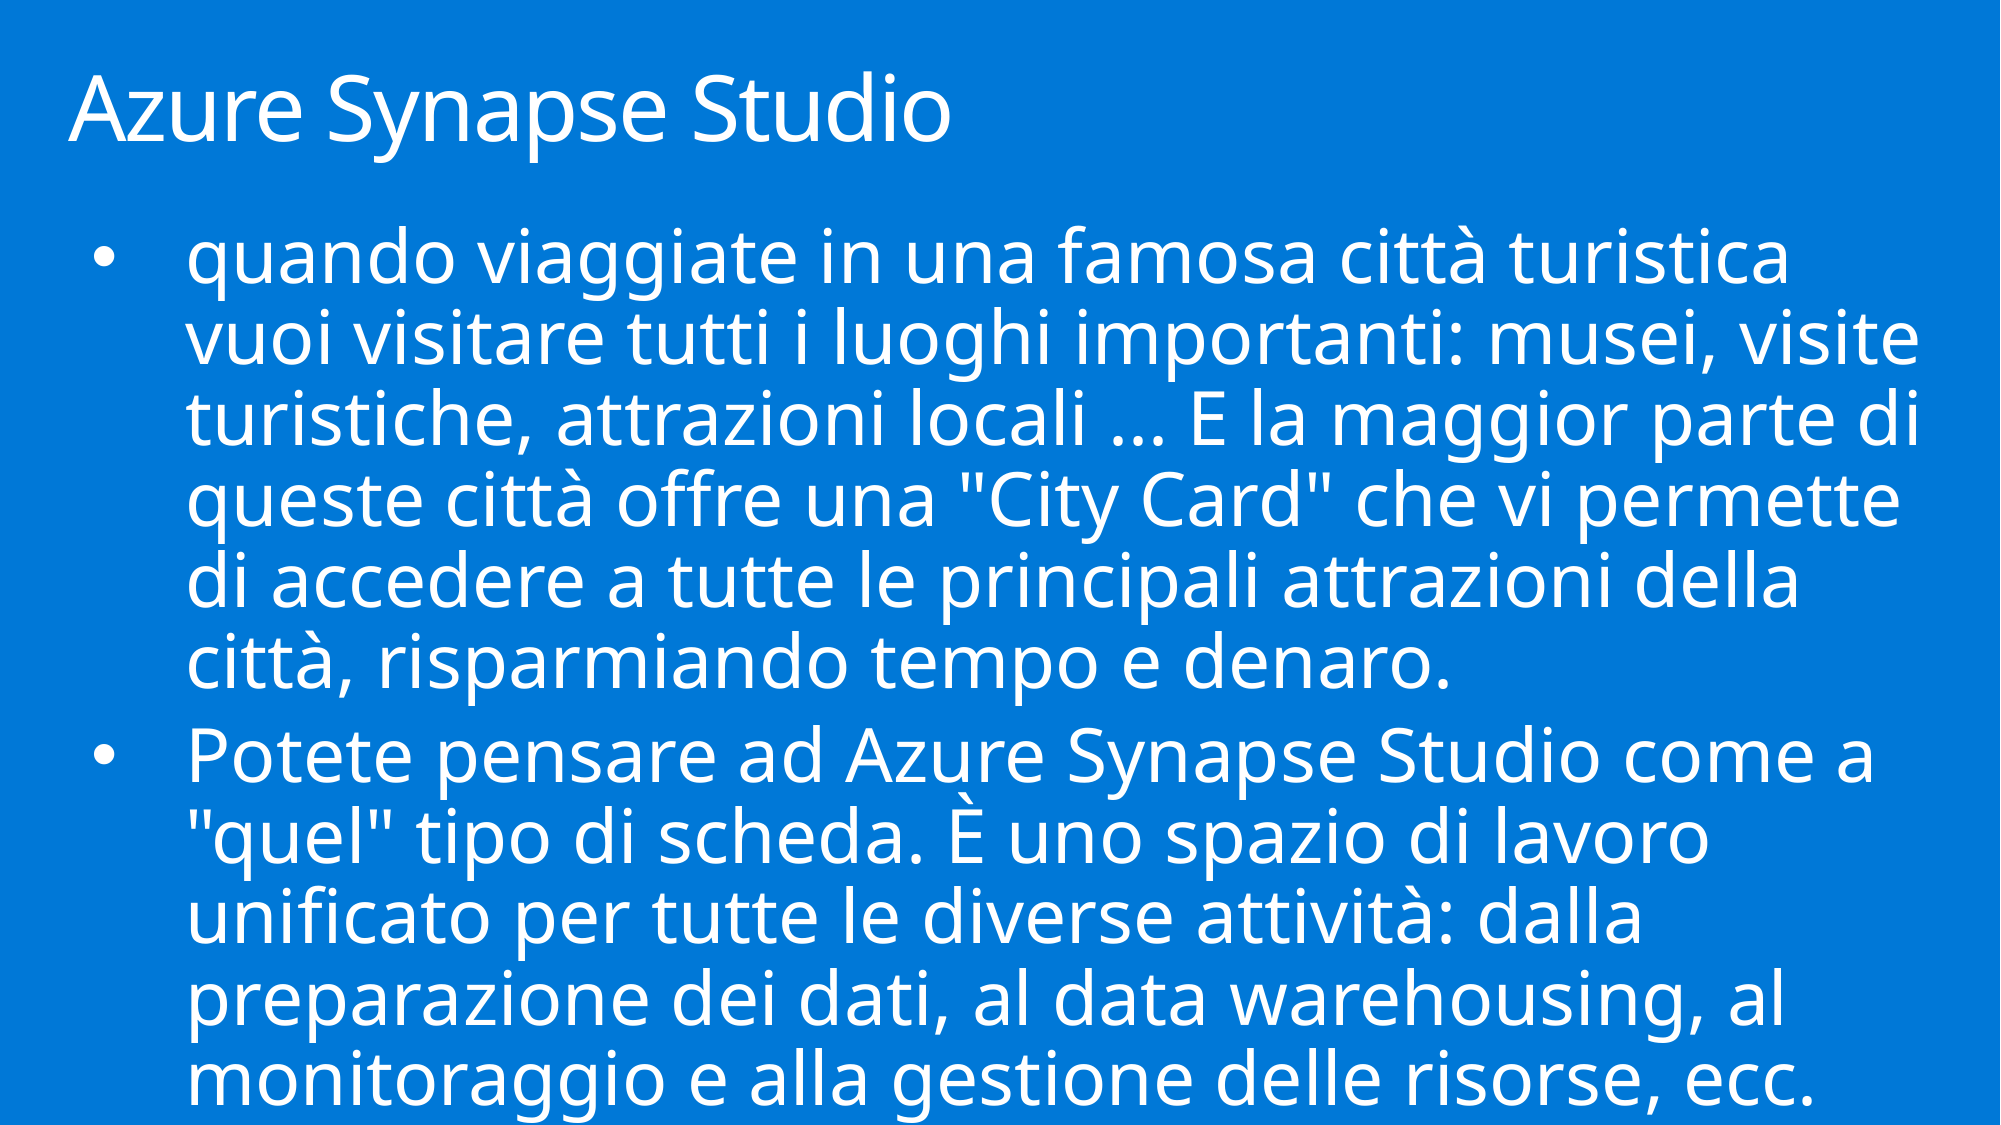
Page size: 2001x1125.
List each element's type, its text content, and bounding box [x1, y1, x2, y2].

title Azure Synapse Studio [44, 47, 1957, 196]
text_box quando viaggiate in una famosa città turistica vuoi visitare tutti i luoghi importanti: musei, visite turistiche, attrazioni locali ... E la maggior parte di queste città offre una "City Card" che vi permette di accedere a tutte le principali attrazioni della città, risparmiando tempo e denaro. Potete pensare ad Azure Synapse Studio come a "quel" tipo di scheda. È uno spazio di lavoro unificato per tutte le diverse attività: dalla preparazione dei dati, al data warehousing, al monitoraggio e alla gestione delle risorse, ecc. [61, 195, 1974, 1125]
